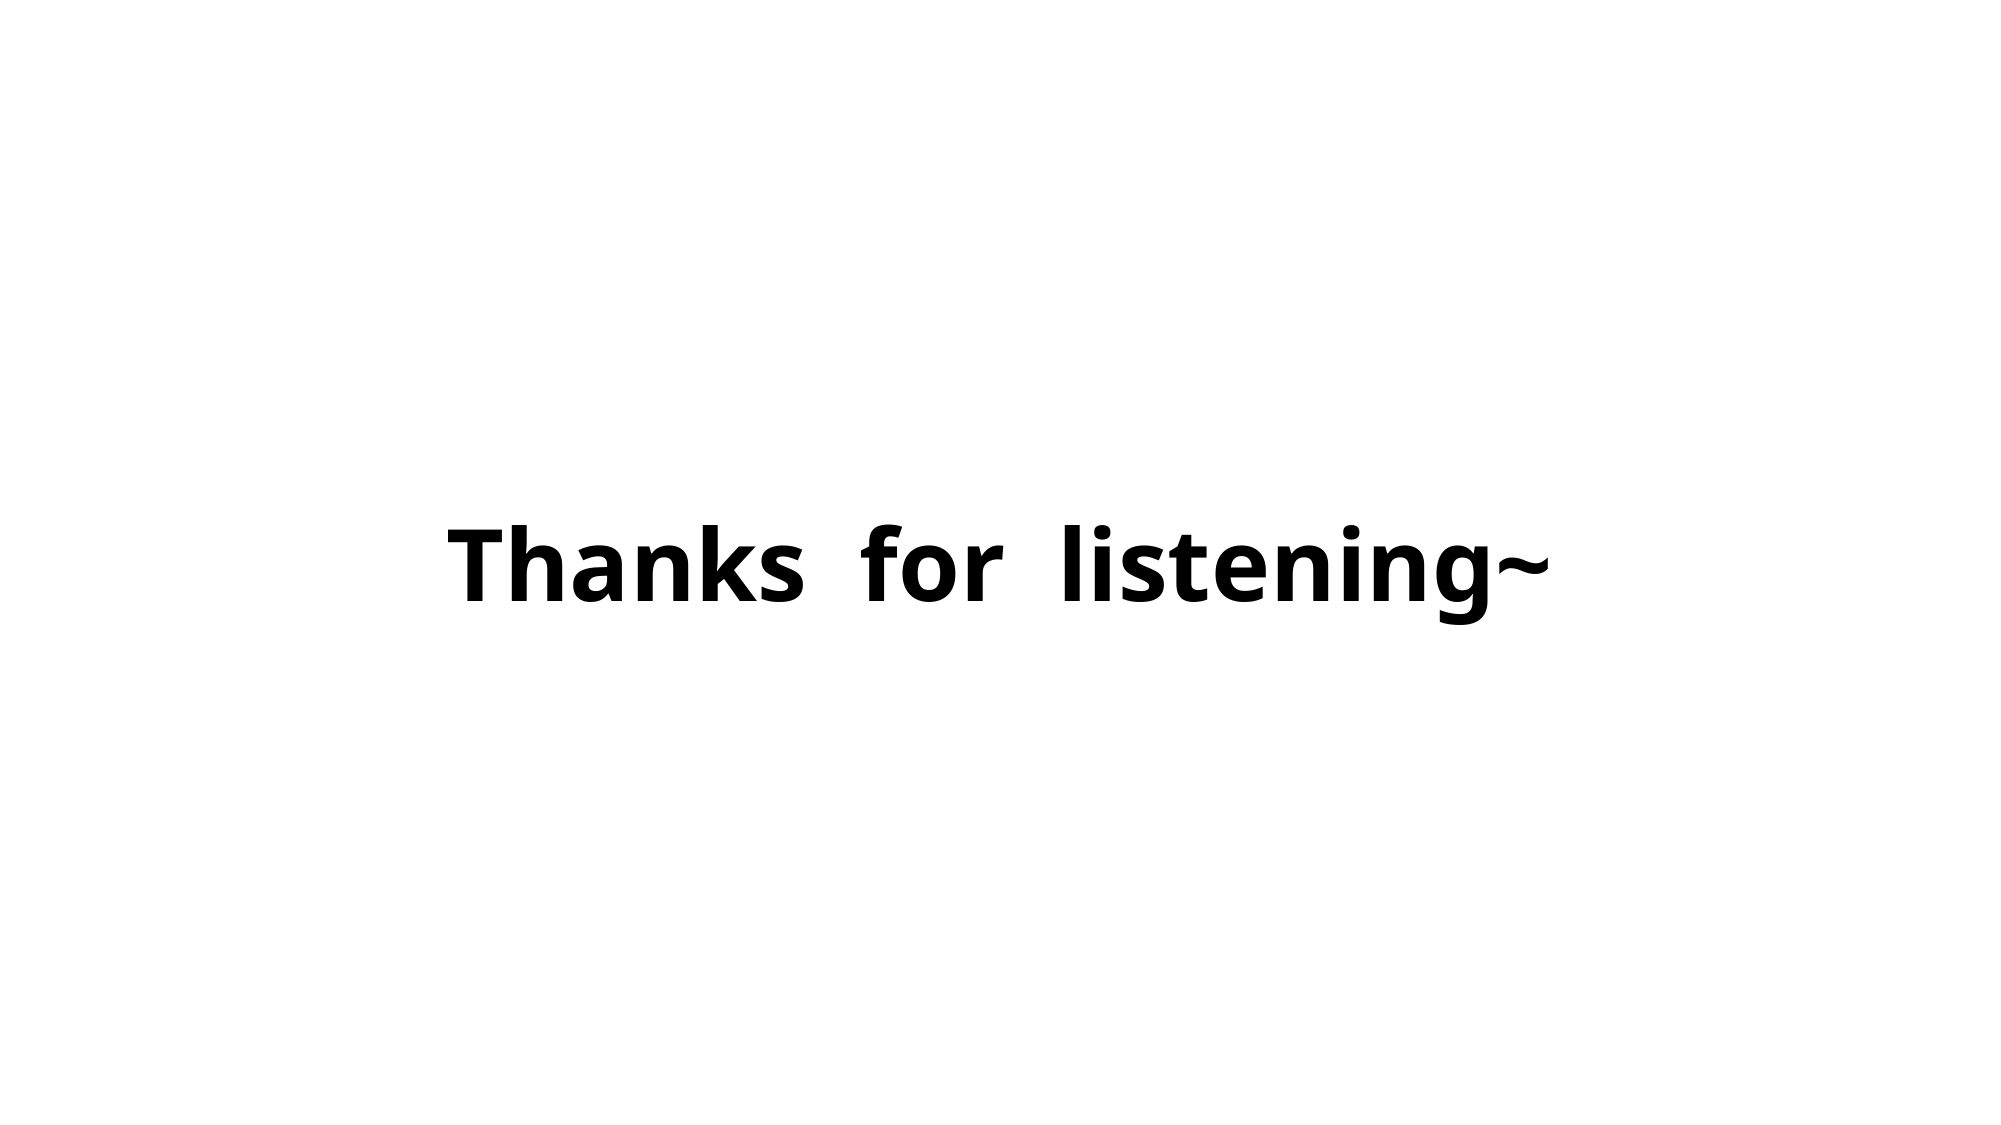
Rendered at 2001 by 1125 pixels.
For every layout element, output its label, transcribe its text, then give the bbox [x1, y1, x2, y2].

text_box Thanks for listening~ [430, 494, 1570, 629]
